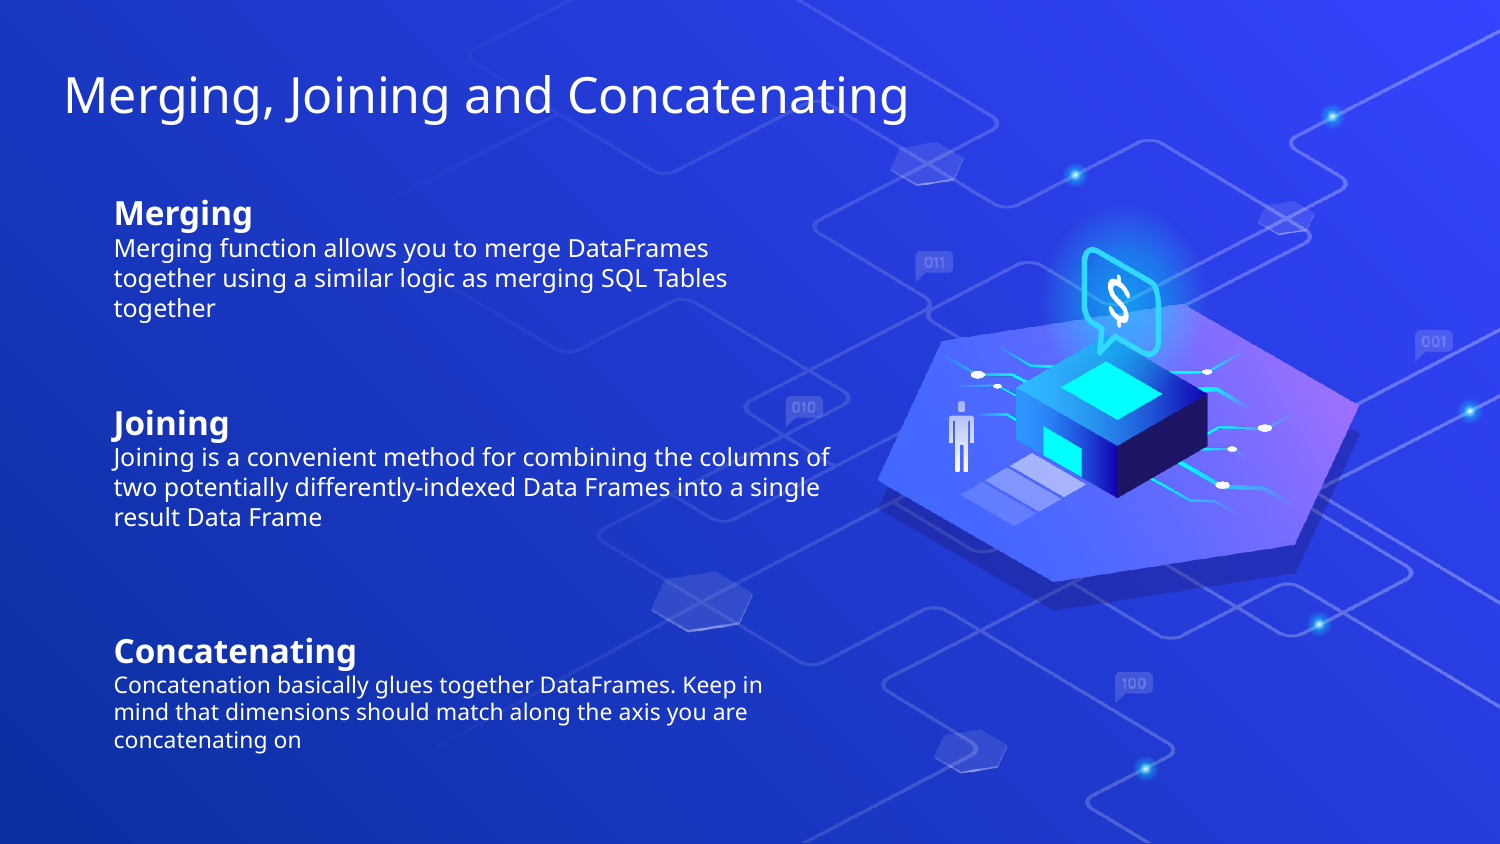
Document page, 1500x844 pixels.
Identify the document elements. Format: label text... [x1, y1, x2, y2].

text_box Merging Merging function allows you to merge DataFrames together using a similar logic as merging SQL Tables together [113, 252, 832, 323]
text_box Merging, Joining and Concatenating [48, 47, 1404, 132]
picture [0, 0, 1500, 844]
text_box Concatenating Concatenation basically glues together DataFrames. Keep in mind that dimensions should match along the axis you are concatenating on [113, 683, 870, 753]
text_box Joining Joining is a convenient method for combining the columns of two potentially differently-indexed Data Frames into a single result Data Frame [113, 461, 861, 532]
